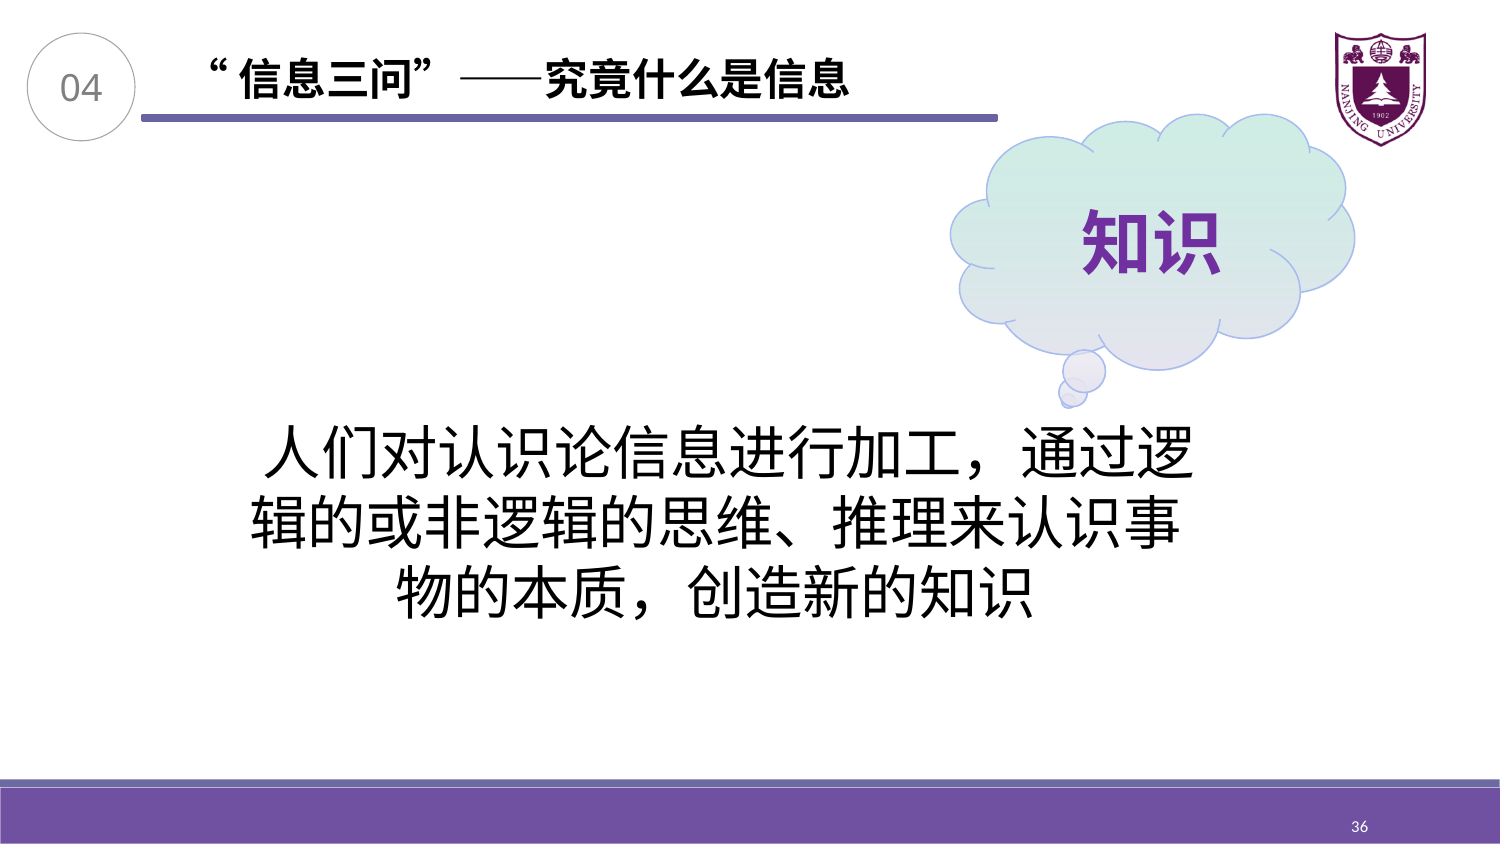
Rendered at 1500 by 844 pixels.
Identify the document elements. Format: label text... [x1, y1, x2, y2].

text_box 人们对认识论信息进行加工，通过逻辑的或非逻辑的思维、推理来认识事物的本质，创造新的知识 [207, 408, 1224, 634]
slide_number 36 [1218, 803, 1380, 844]
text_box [950, 113, 1356, 370]
picture [1334, 31, 1427, 147]
text_box 04 [25, 31, 137, 143]
text_box “信息三问”——究竟什么是信息 [173, 46, 863, 111]
text_box [141, 114, 948, 122]
